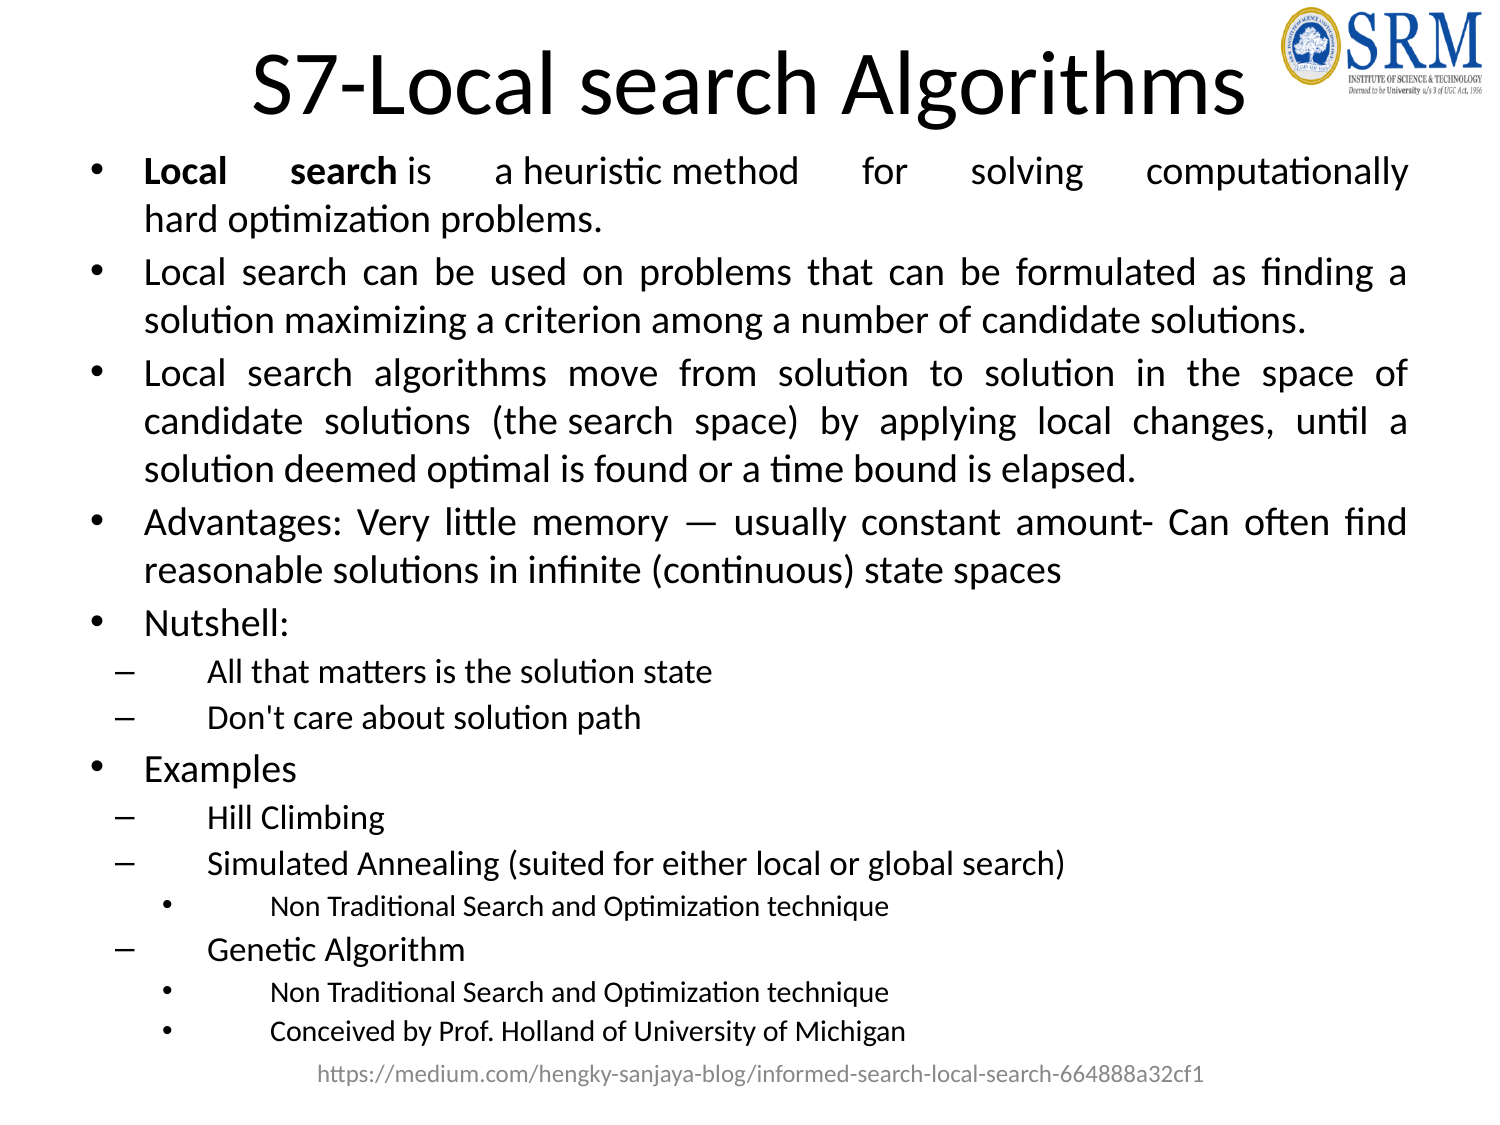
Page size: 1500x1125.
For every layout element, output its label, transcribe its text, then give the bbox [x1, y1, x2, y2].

list Local search is a heuristic method for solving computationally hard optimization problems. Local search can be used on problems that can be formulated as finding a solution maximizing a criterion among a number of candidate solutions. Local search algorithms move from solution to solution in the space of candidate solutions (the search space) by applying local changes, until a solution deemed optimal is found or a time bound is elapsed. Advantages: Very little memory — usually constant amount- Can often find reasonable solutions in infinite (continuous) state spaces Nutshell: All that matters is the solution state Don't care about solution path Examples Hill Climbing Simulated Annealing (suited for either local or global search) Non Traditional Search and Optimization technique Genetic Algorithm Non Traditional Search and Optimization technique Conceived by Prof. Holland of University of Michigan [75, 137, 1425, 1059]
picture [1425, 7, 1482, 95]
footer https://medium.com/hengky-sanjaya-blog/informed-search-local-search-664888a32cf1 [112, 1059, 1412, 1103]
title S7-Local search Algorithms [75, 0, 1425, 137]
